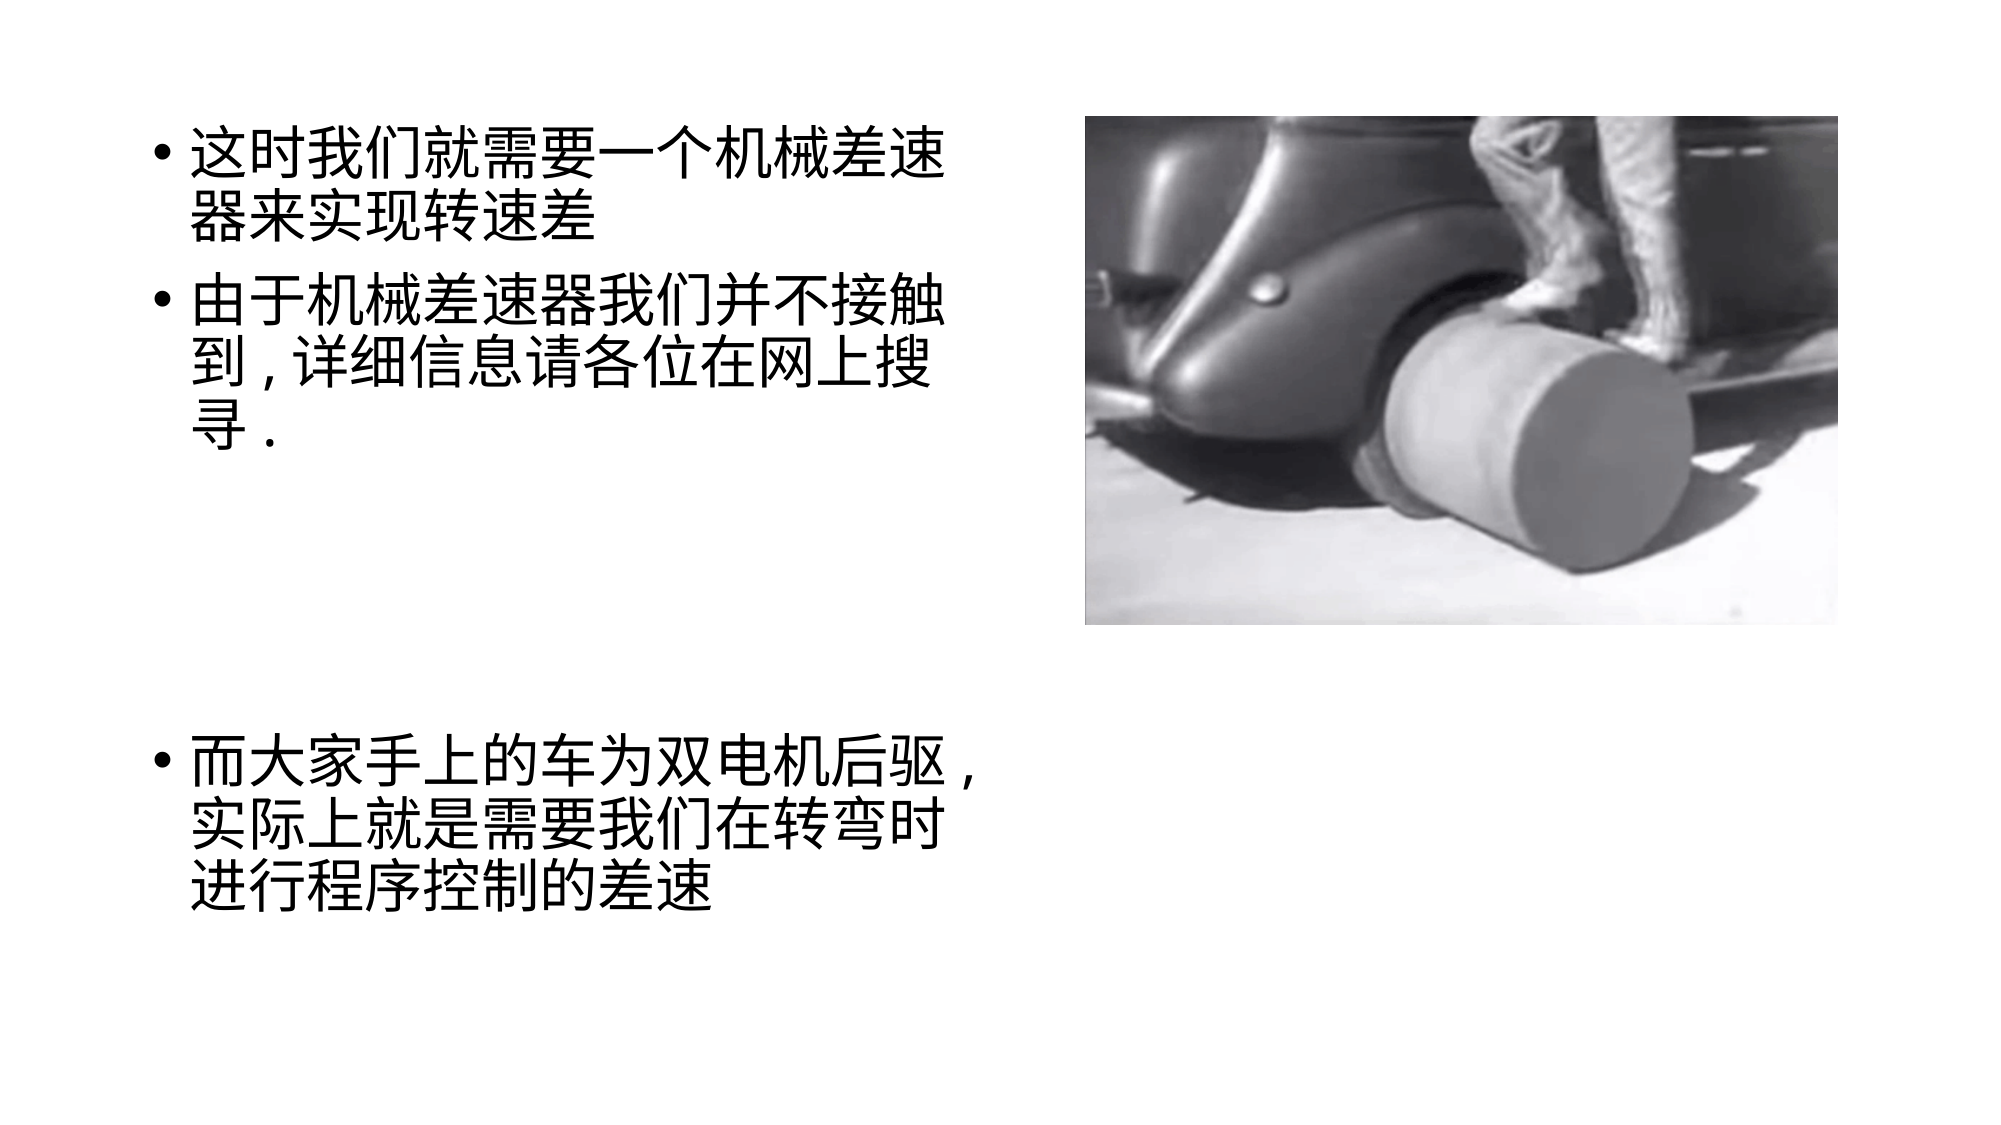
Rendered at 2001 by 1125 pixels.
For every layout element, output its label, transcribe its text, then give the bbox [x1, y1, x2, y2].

list 这时我们就需要一个机械差速器来实现转速差 由于机械差速器我们并不接触到,详细信息请各位在网上搜寻. 而大家手上的车为双电机后驱,实际上就是需要我们在转弯时进行程序控制的差速 [137, 116, 1000, 1014]
picture [1085, 116, 1838, 625]
